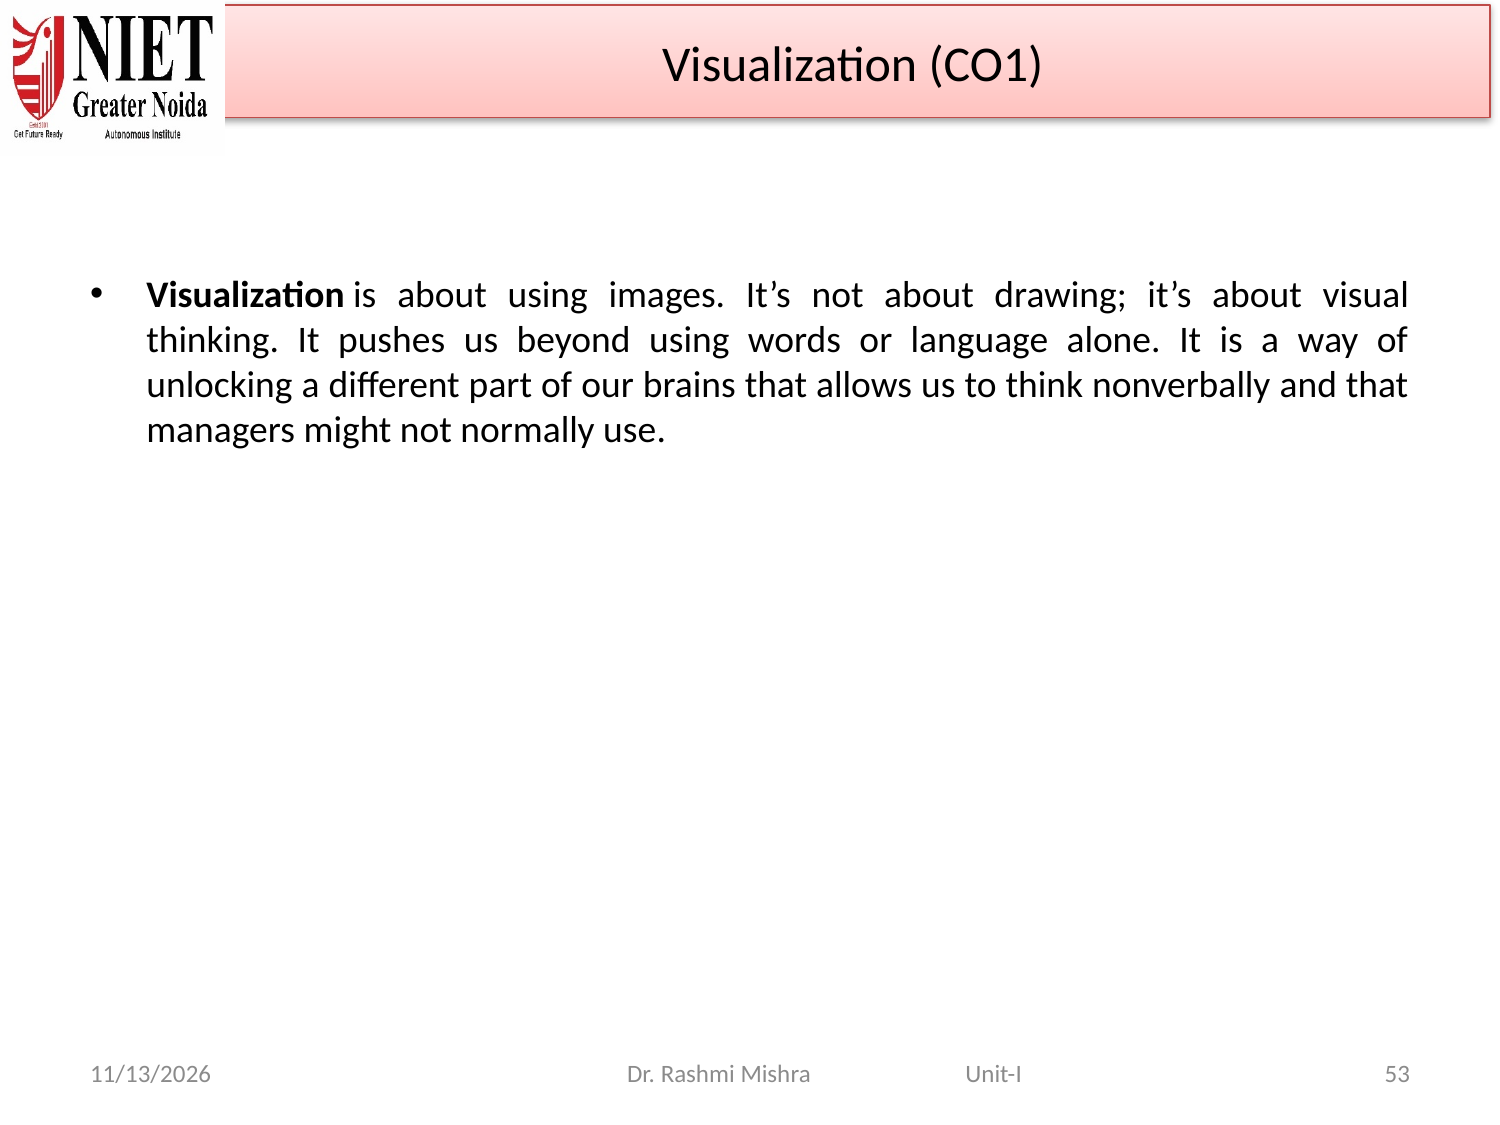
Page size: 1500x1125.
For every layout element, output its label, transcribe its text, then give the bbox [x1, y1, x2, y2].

list Visualization is about using images. It’s not about drawing; it’s about visual thinking. It pushes us beyond using words or language alone. It is a way of unlocking a different part of our brains that allows us to think nonverbally and that managers might not normally use. [75, 262, 1425, 1005]
text_box Visualization (CO1) [228, 4, 1491, 118]
picture [0, 0, 226, 156]
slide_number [75, 1042, 412, 1103]
slide_number 53 [1074, 1042, 1425, 1103]
footer Dr. Rashmi Mishra Unit-I [412, 1042, 1074, 1103]
